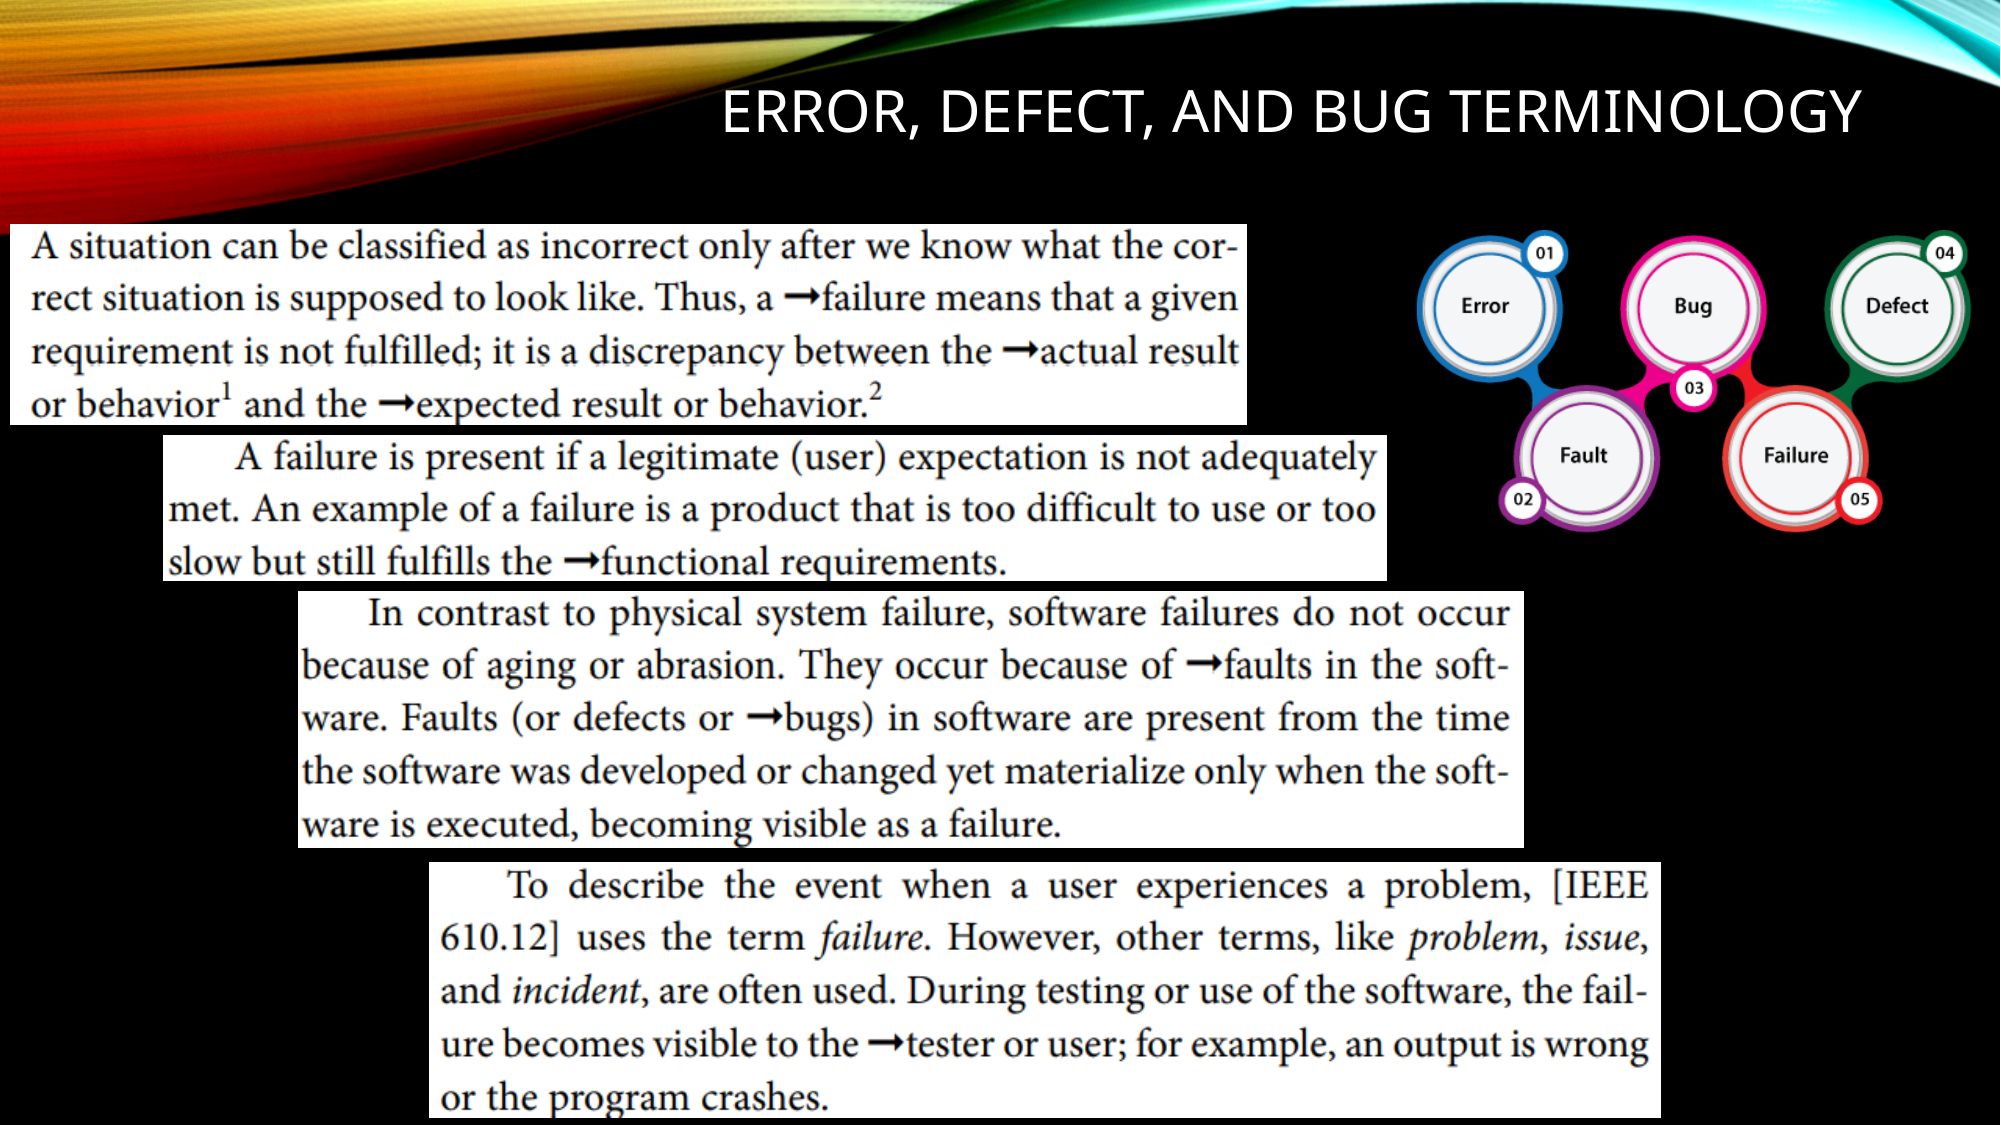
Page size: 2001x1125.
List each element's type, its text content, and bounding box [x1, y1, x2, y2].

picture [298, 591, 1524, 848]
picture [0, 0, 2000, 534]
title Error, Defect, and Bug Terminology [97, 7, 1894, 220]
picture [429, 862, 1662, 1118]
picture [163, 435, 1387, 582]
